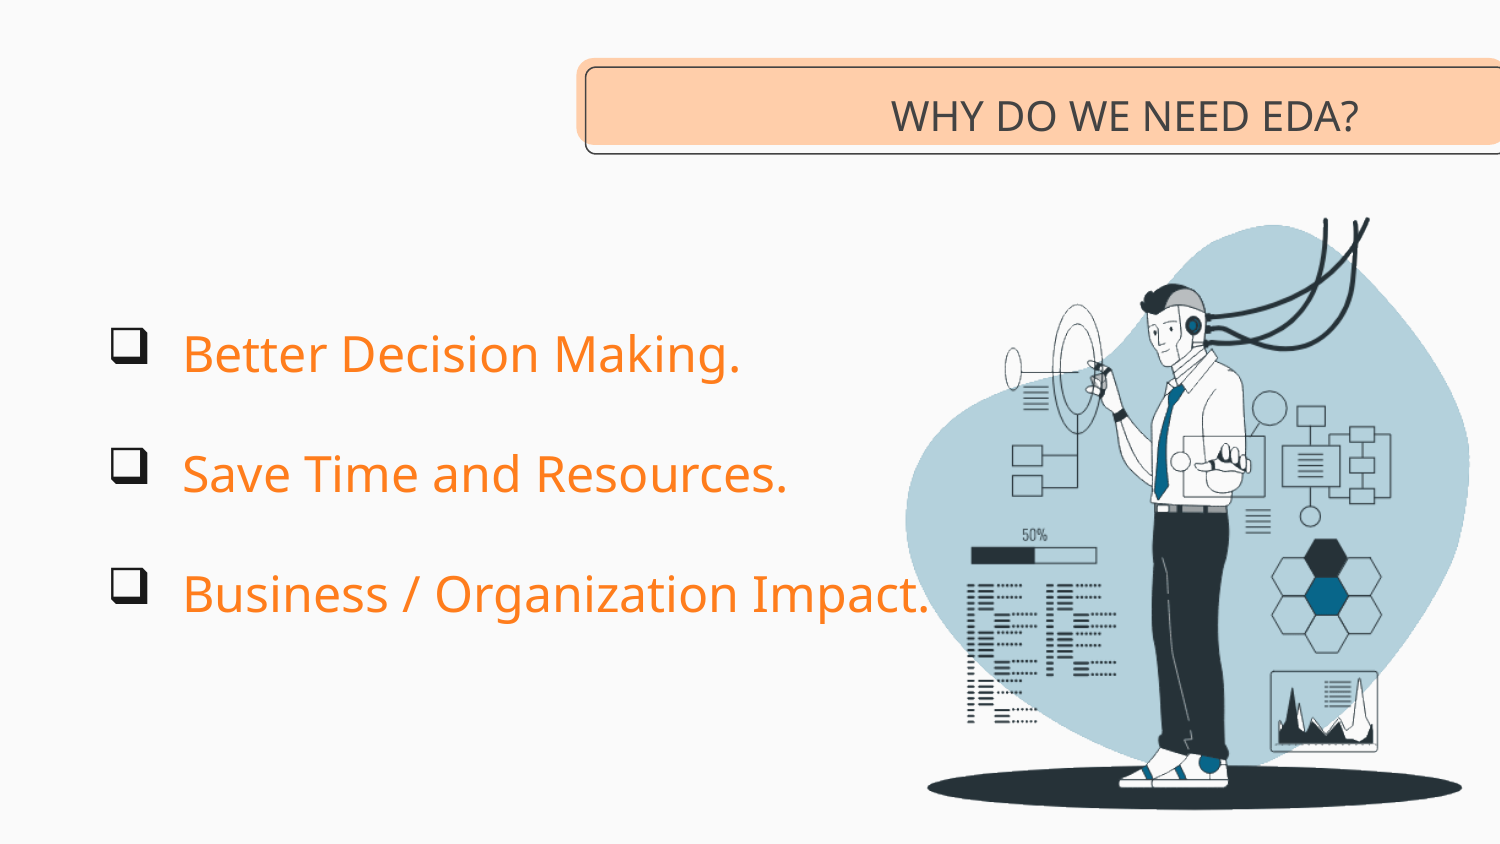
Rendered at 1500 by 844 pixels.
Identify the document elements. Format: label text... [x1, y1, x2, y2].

title WHY DO WE NEED EDA? [849, 75, 1374, 154]
text_box Better Decision Making. Save Time and Resources. Business / Organization Impact. [92, 544, 882, 762]
picture [887, 215, 1500, 829]
